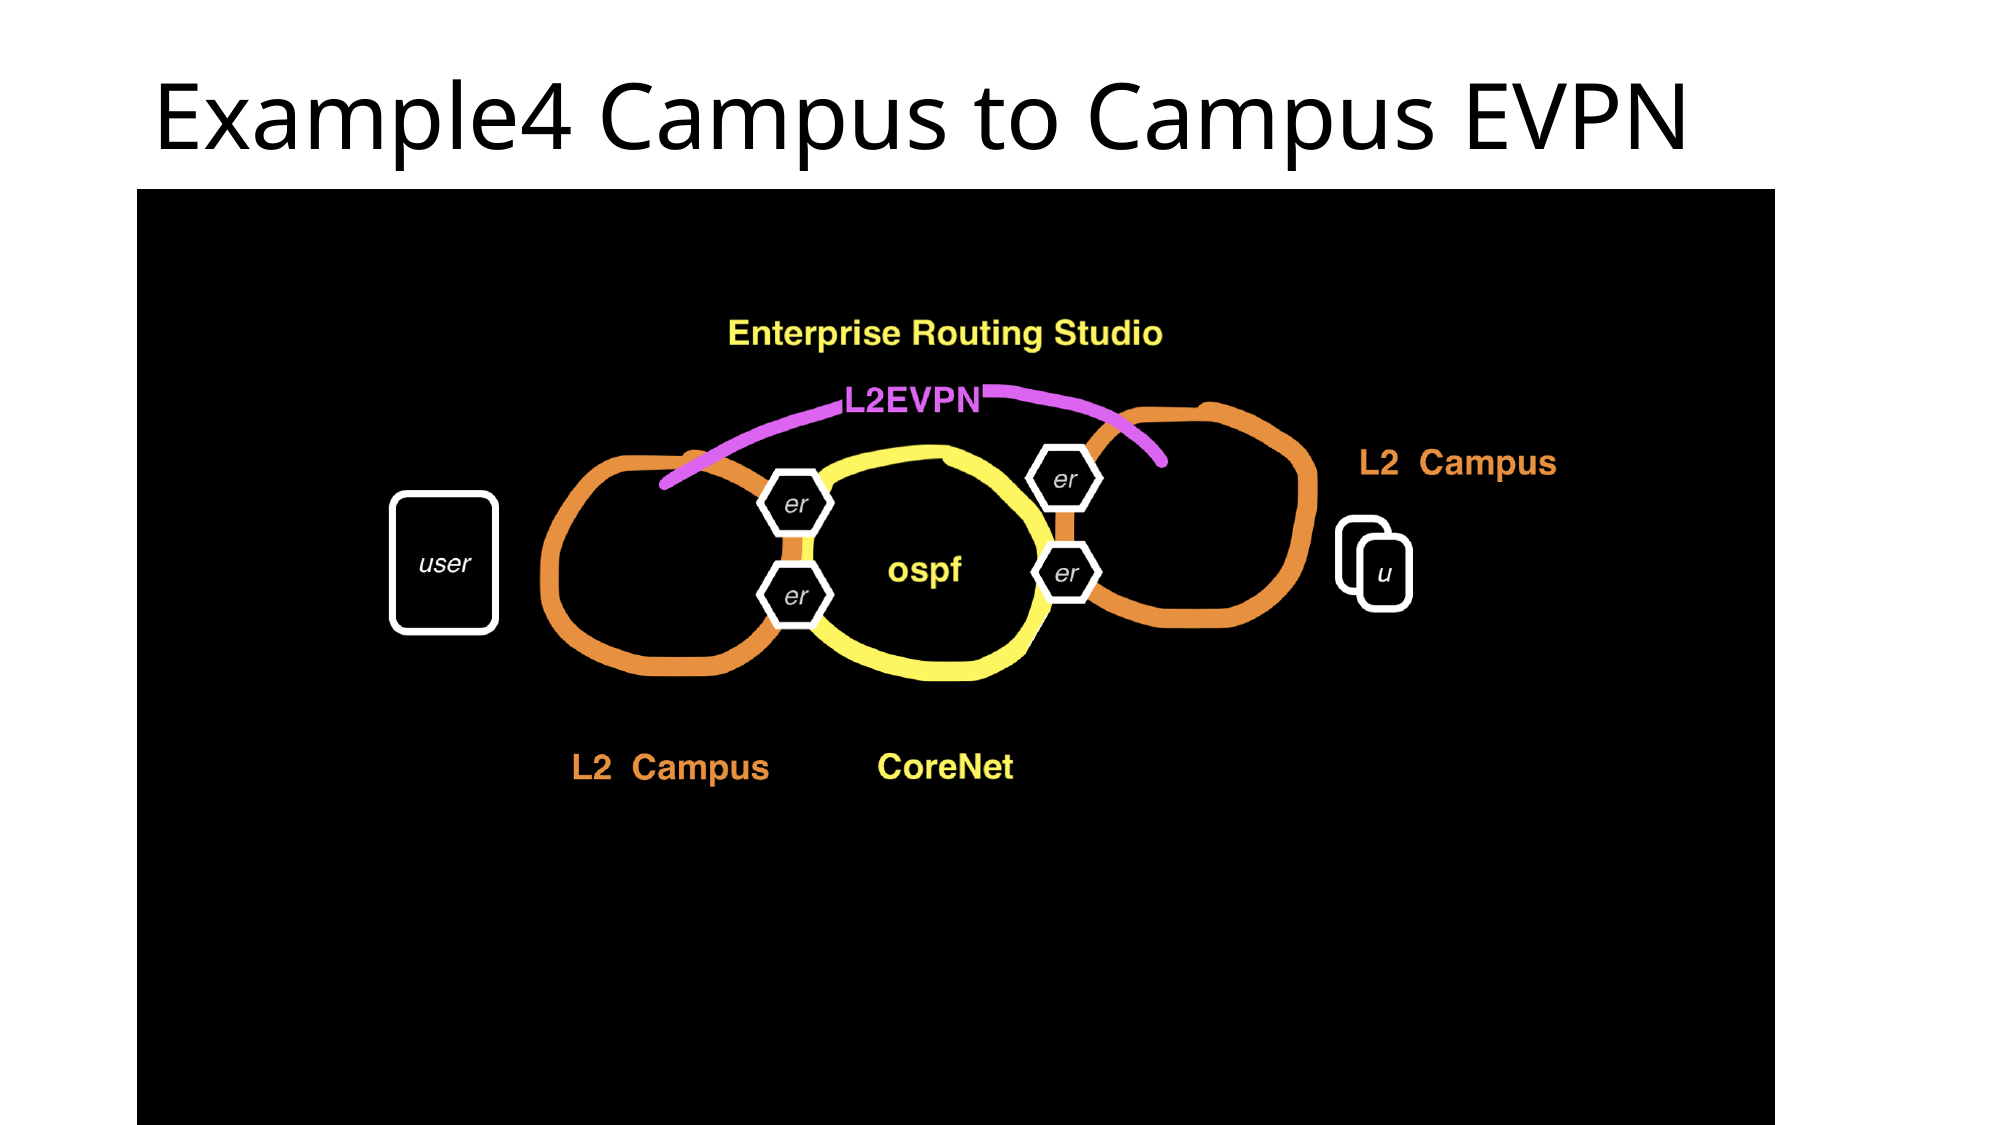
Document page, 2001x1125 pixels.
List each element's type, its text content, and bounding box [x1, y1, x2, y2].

picture [137, 189, 1775, 1125]
title Example4 Campus to Campus EVPN [137, 59, 1965, 280]
